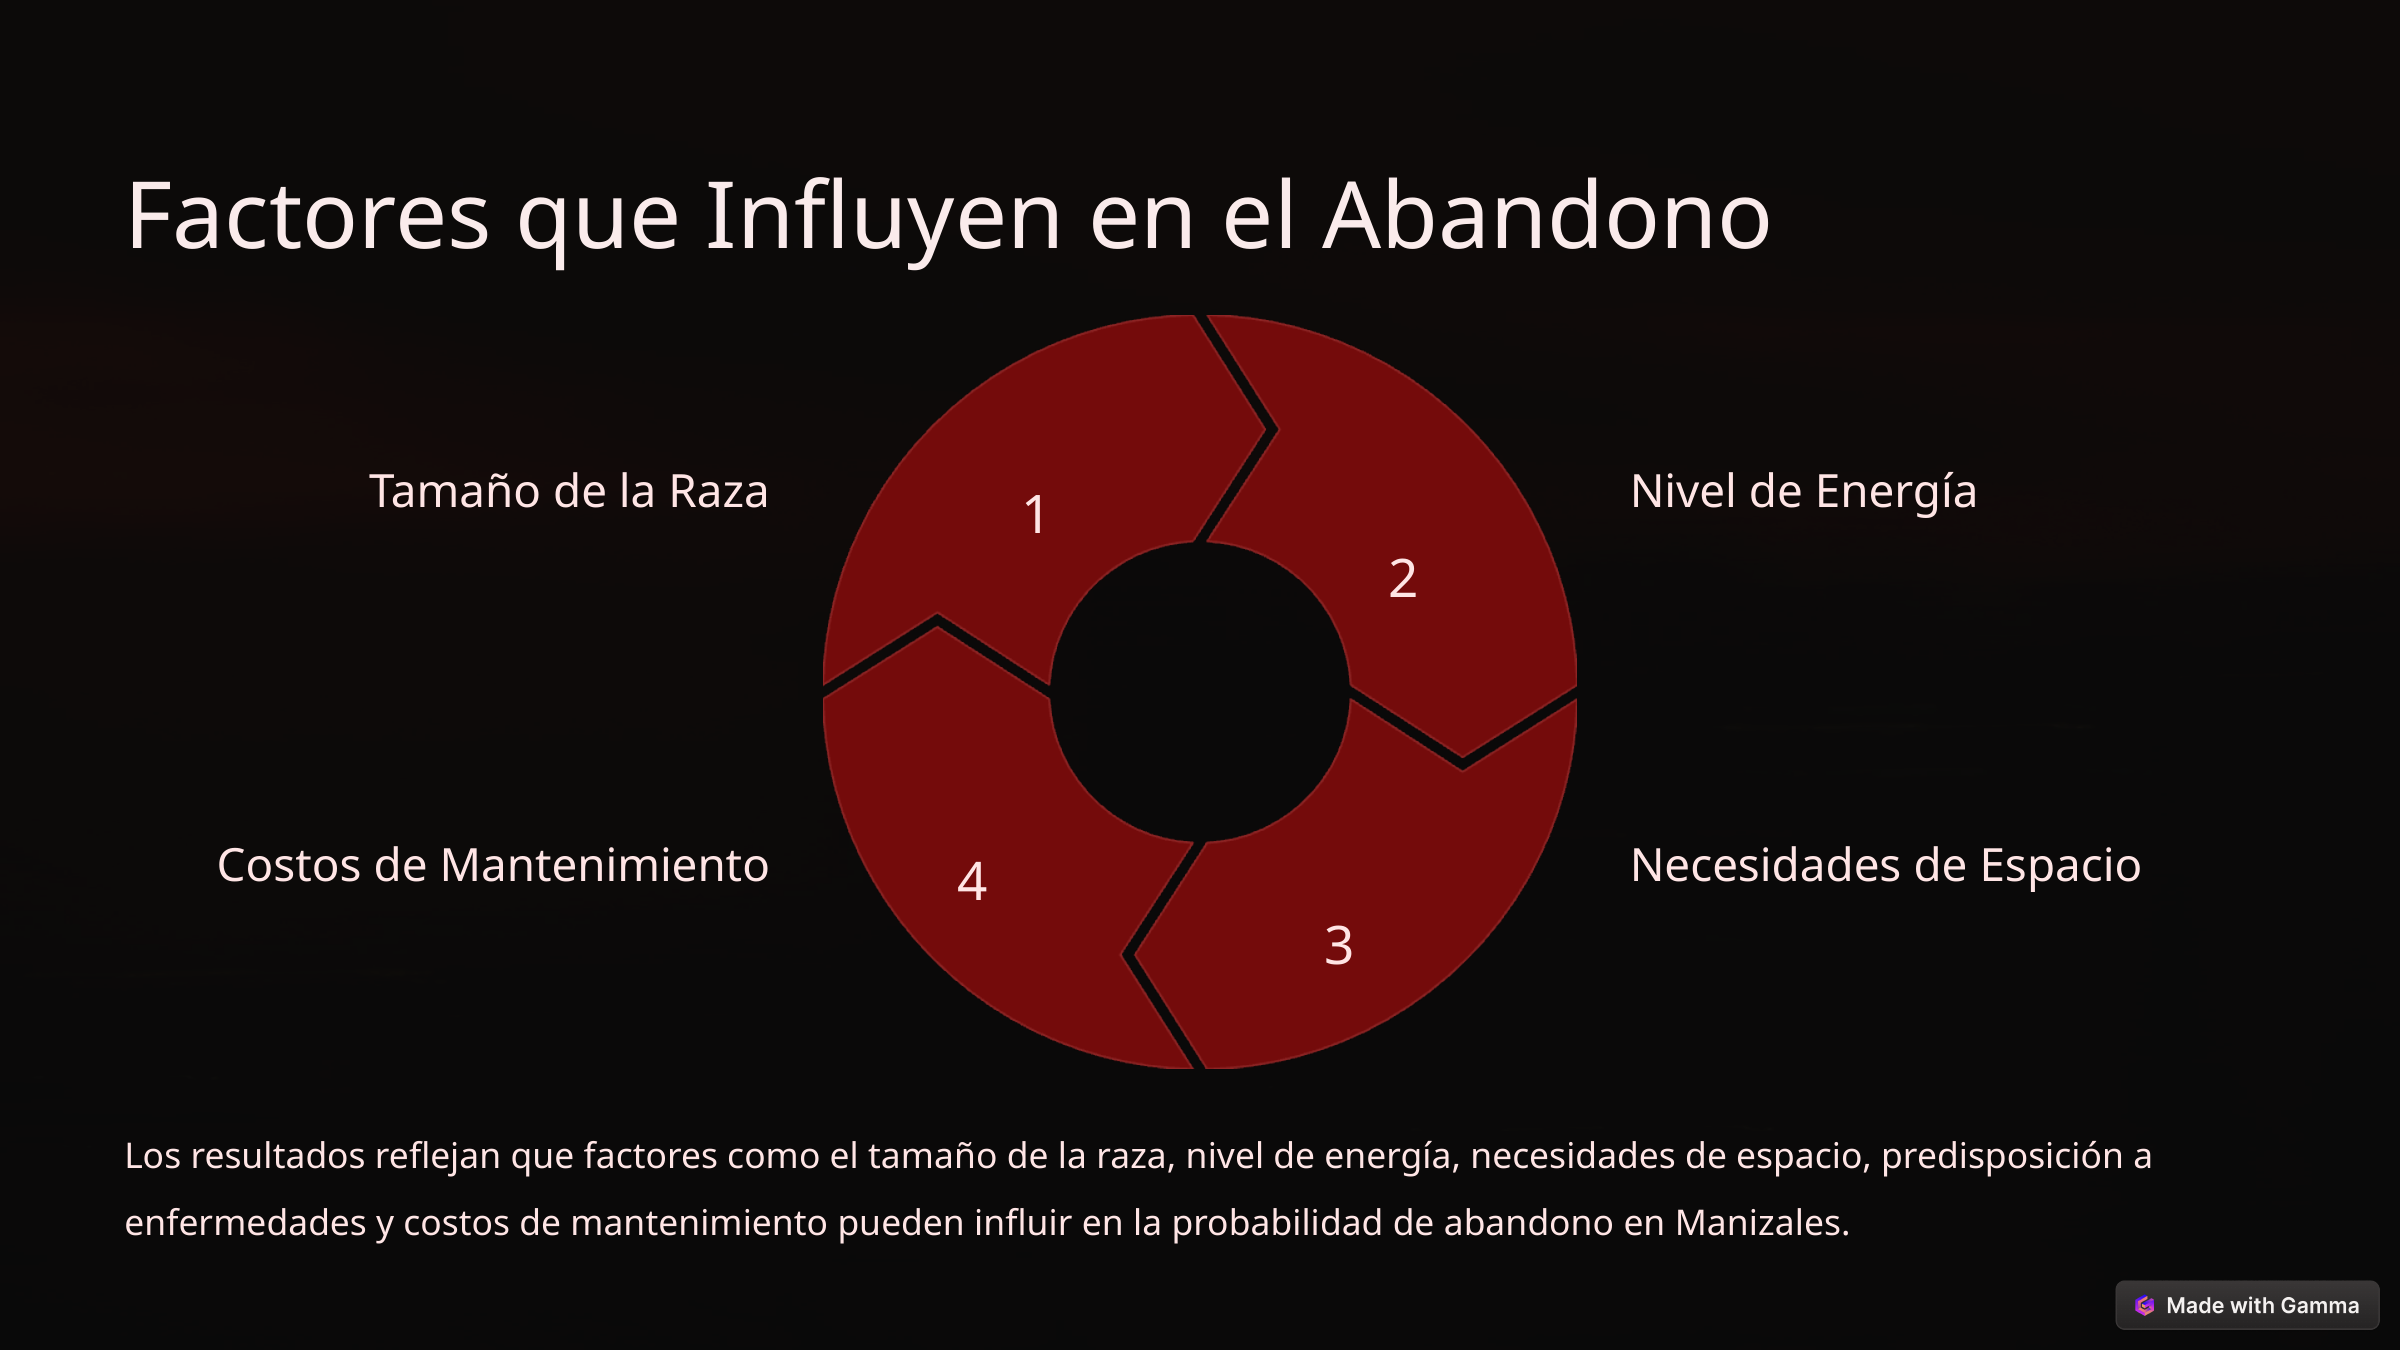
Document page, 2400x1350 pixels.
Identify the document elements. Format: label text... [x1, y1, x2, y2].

text_box Nivel de Energía [1629, 446, 2098, 506]
picture [823, 315, 1577, 1069]
text_box Costos de Mantenimiento [124, 820, 771, 938]
text_box Factores que Influyen en el Abandono [124, 127, 2188, 245]
picture [2106, 1271, 2389, 1339]
text_box Los resultados reflejan que factores como el tamaño de la raza, nivel de energía, necesidades de espacio, predisposición a enfermedades y costos de mantenimiento pueden influir en la probabilidad de abandono en Manizales. [124, 1108, 2276, 1223]
text_box Necesidades de Espacio [1629, 820, 2276, 938]
text_box Tamaño de la Raza [256, 446, 771, 506]
